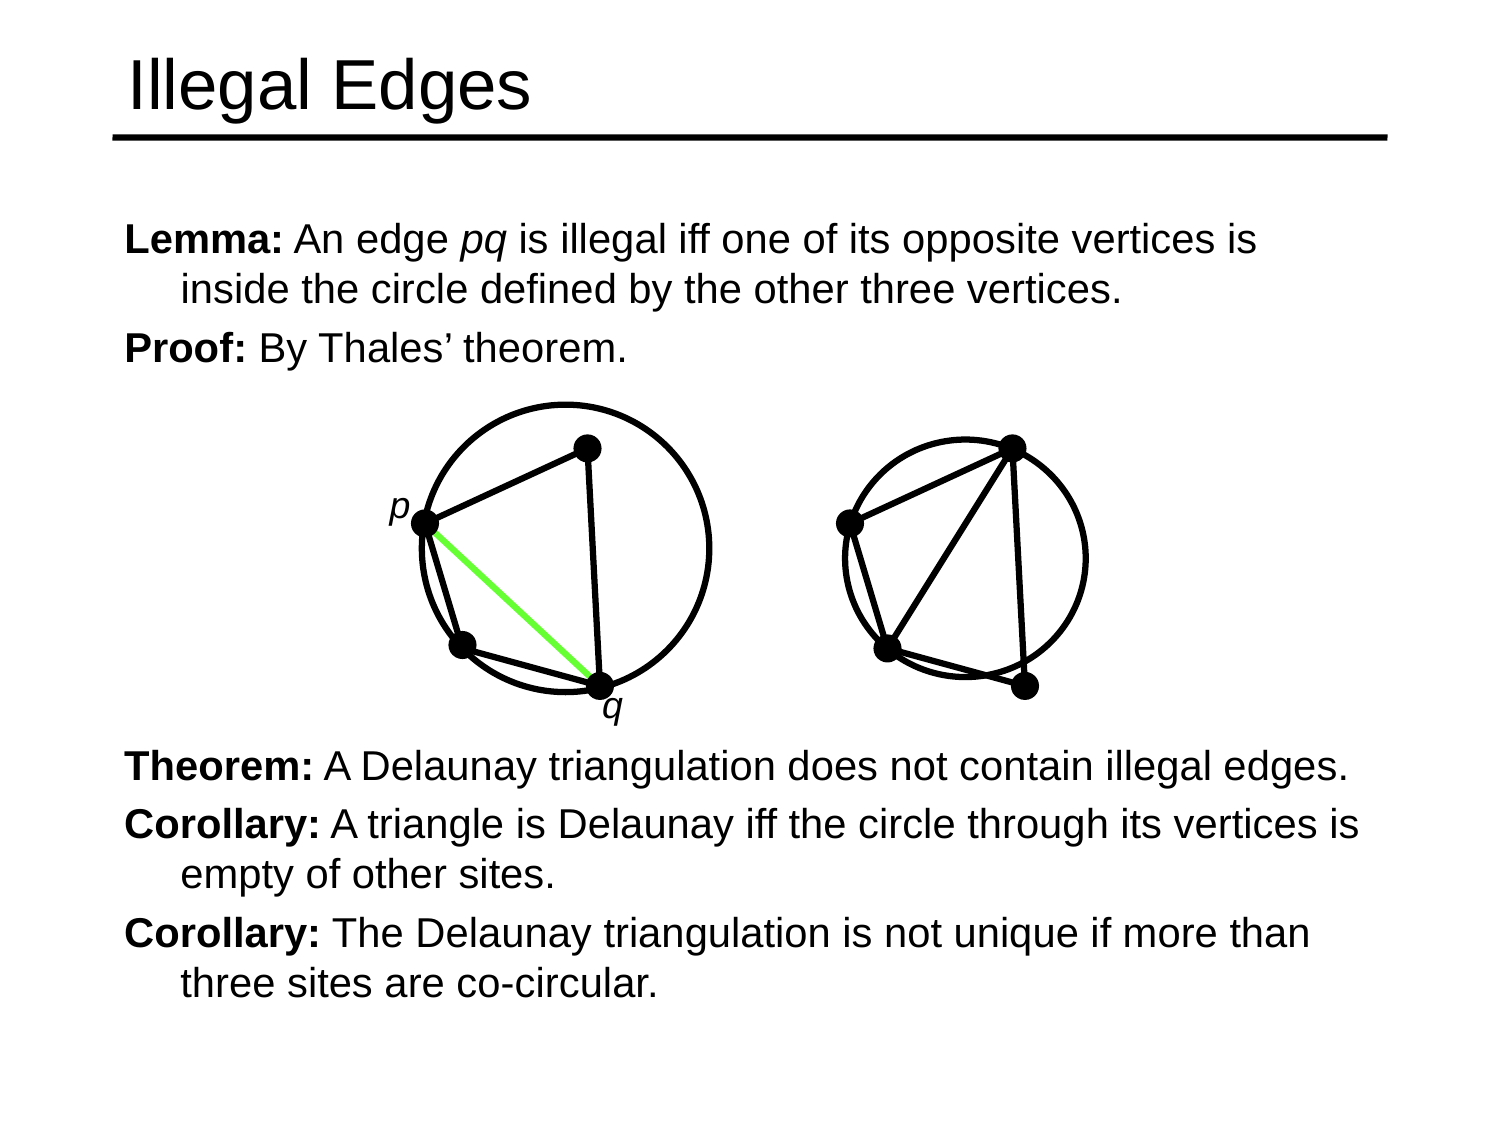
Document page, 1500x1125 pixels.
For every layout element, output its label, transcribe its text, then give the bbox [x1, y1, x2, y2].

text_box [450, 632, 475, 658]
text_box [575, 435, 601, 461]
text_box [999, 435, 1025, 461]
title Illegal Edges [112, 12, 1388, 151]
text_box [1012, 673, 1038, 699]
list Lemma: An edge pq is illegal iff one of its opposite vertices is inside the circle defined by the other three vertices. Proof: By Thales’ theorem. [109, 204, 1385, 418]
text_box Theorem: A Delaunay triangulation does not contain illegal edges. Corollary: A triangle is Delaunay iff the circle through its vertices is empty of other sites. Corollary: The Delaunay triangulation is not unique if more than three sites are co-circular. [109, 731, 1385, 907]
text_box [988, 663, 1025, 683]
text_box [421, 404, 710, 693]
text_box q [587, 673, 638, 734]
text_box [875, 635, 901, 661]
text_box [837, 510, 863, 536]
text_box [412, 510, 438, 536]
text_box [845, 439, 1086, 678]
text_box [587, 673, 613, 699]
text_box p [375, 473, 425, 534]
